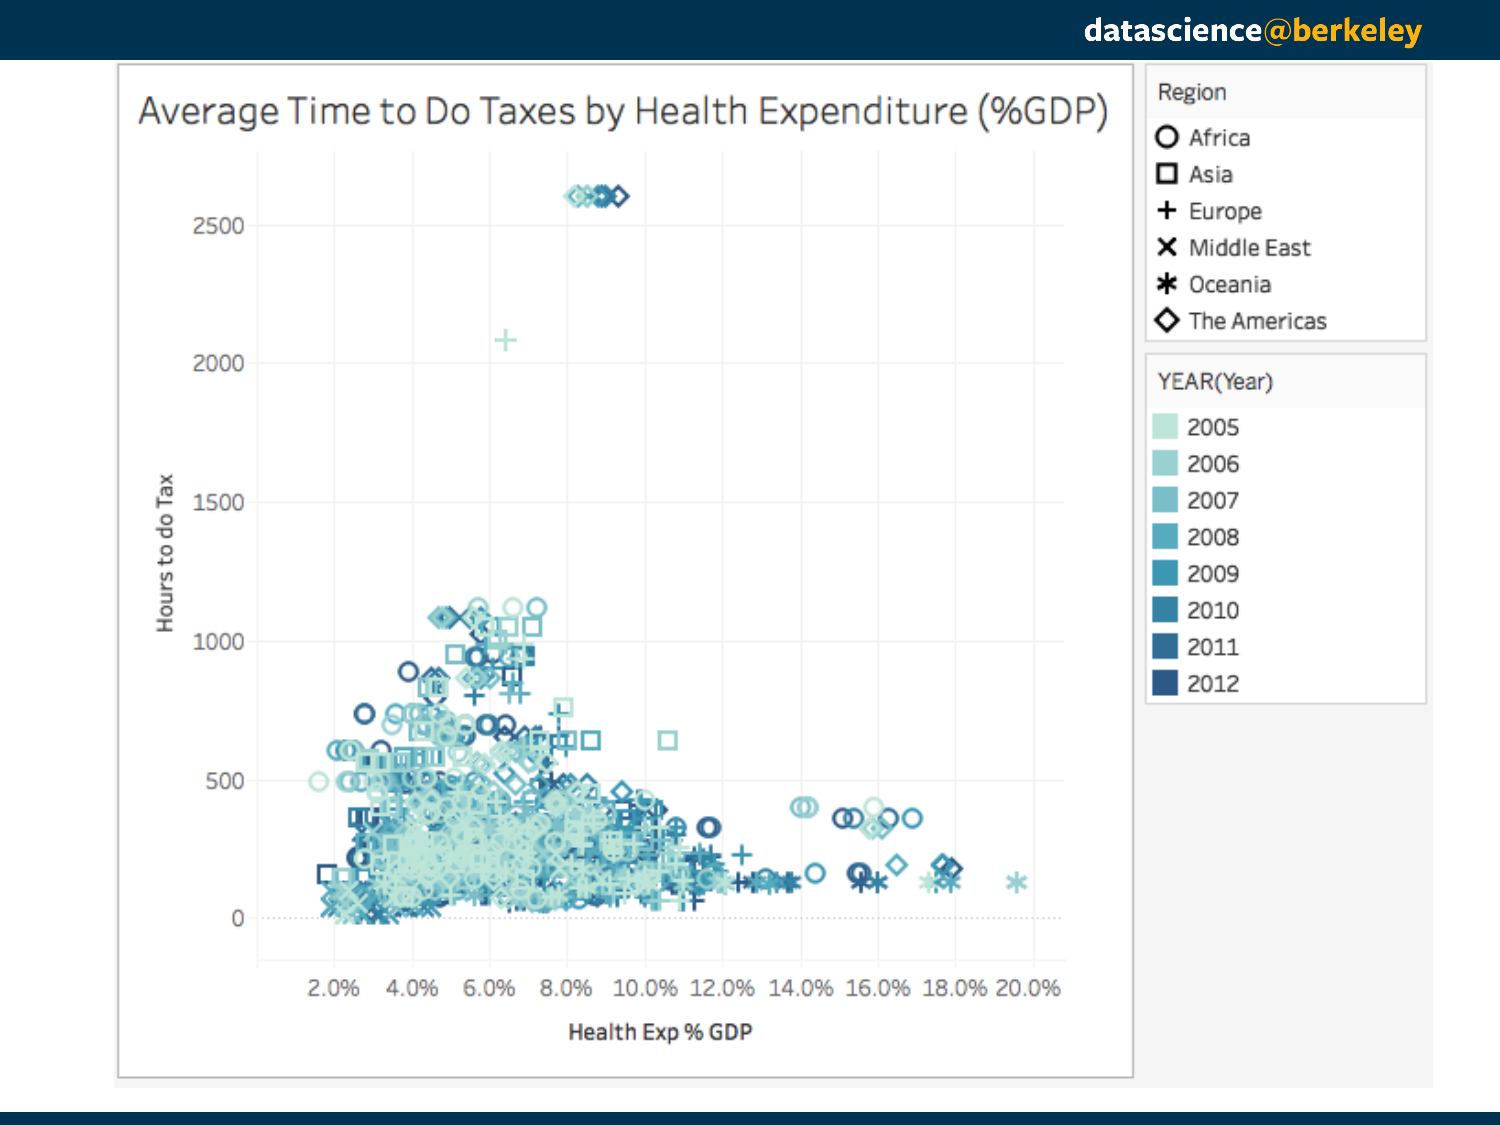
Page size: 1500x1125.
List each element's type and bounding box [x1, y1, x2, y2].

picture [114, 62, 1433, 1088]
picture [1079, 10, 1431, 52]
